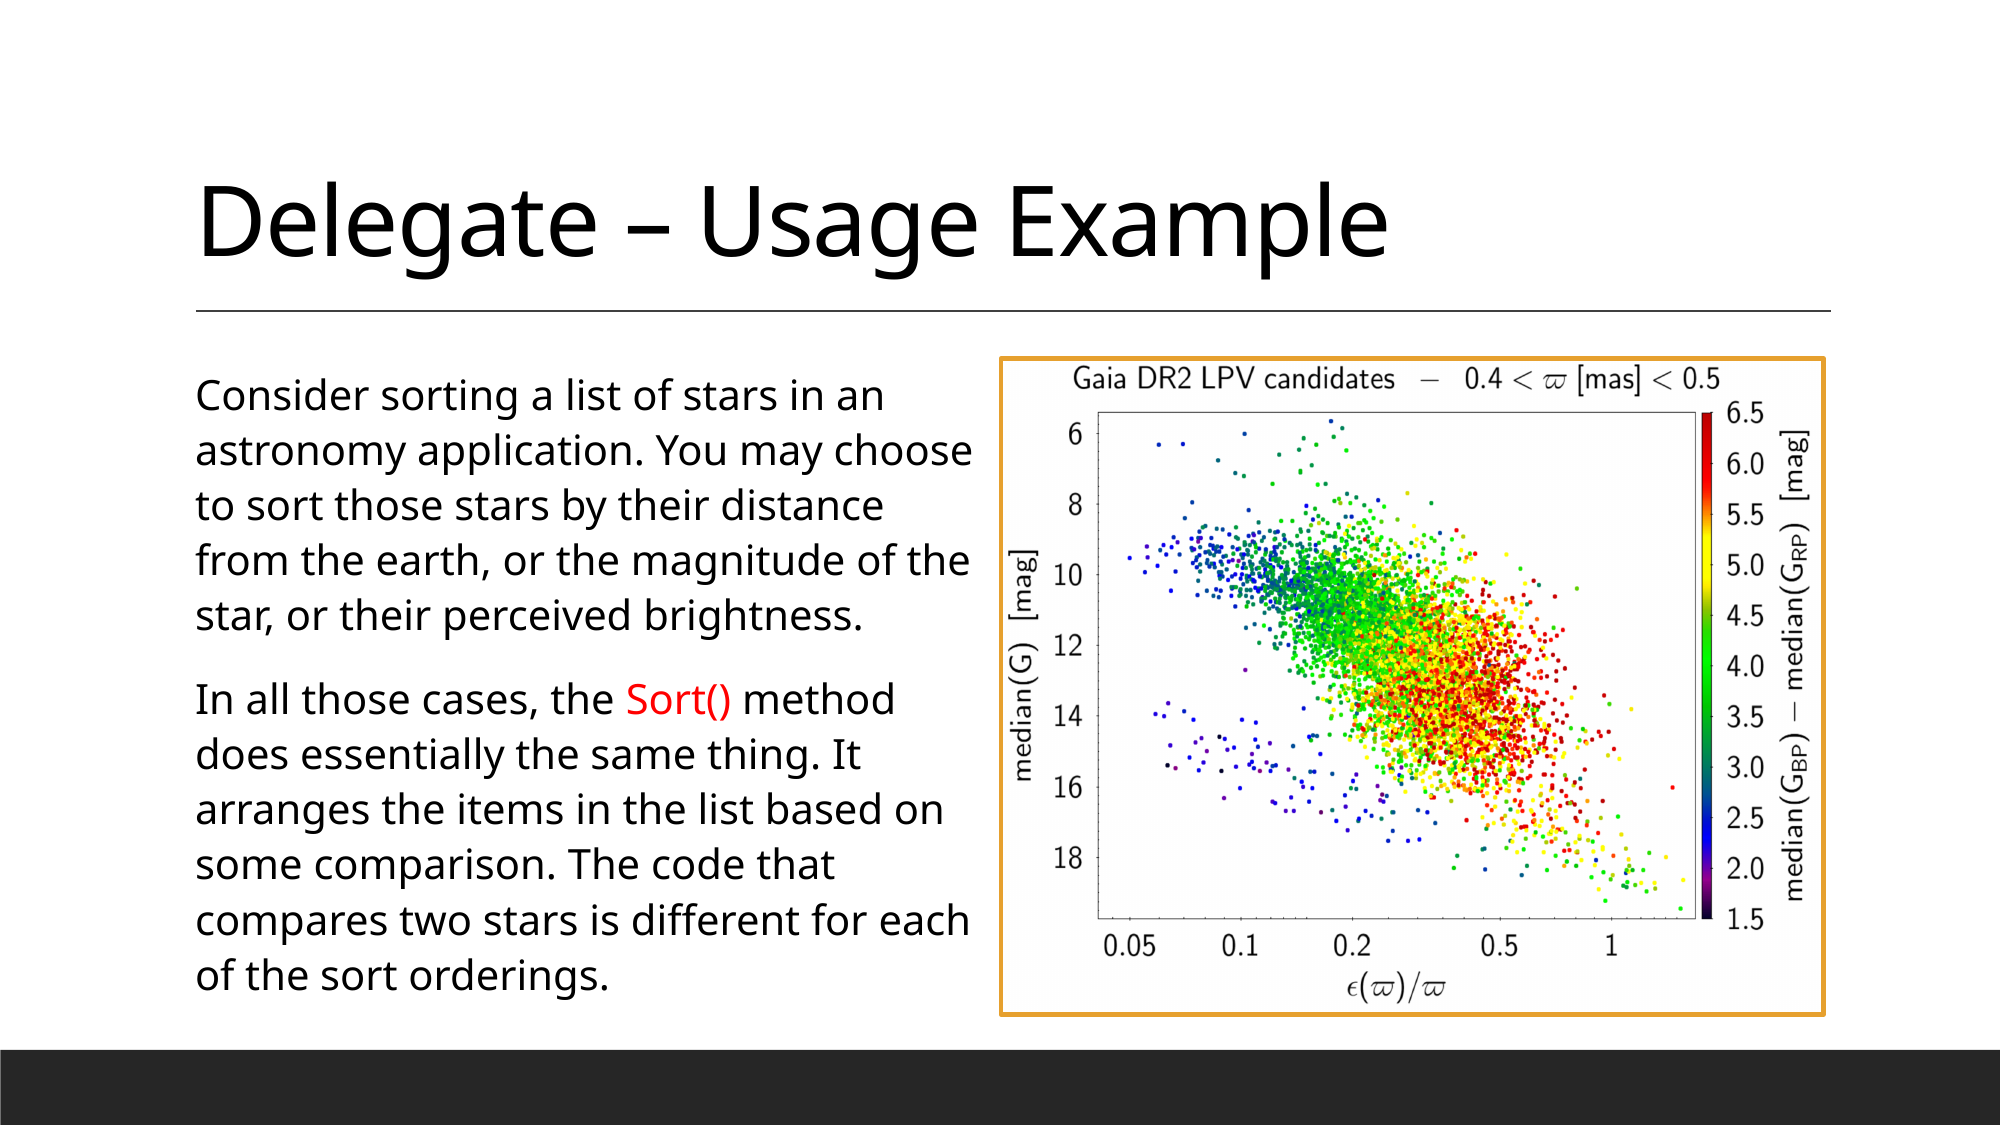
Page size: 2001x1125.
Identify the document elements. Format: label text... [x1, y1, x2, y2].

title Delegate – Usage Example [180, 47, 1830, 285]
picture [1002, 359, 1822, 1013]
list Consider sorting a list of stars in an astronomy application. You may choose to sort those stars by their distance from the earth, or the magnitude of the star, or their perceived brightness. In all those cases, the Sort() method does essentially the same thing. It arranges the items in the list based on some comparison. The code that compares two stars is different for each of the sort orderings. [180, 311, 989, 1050]
